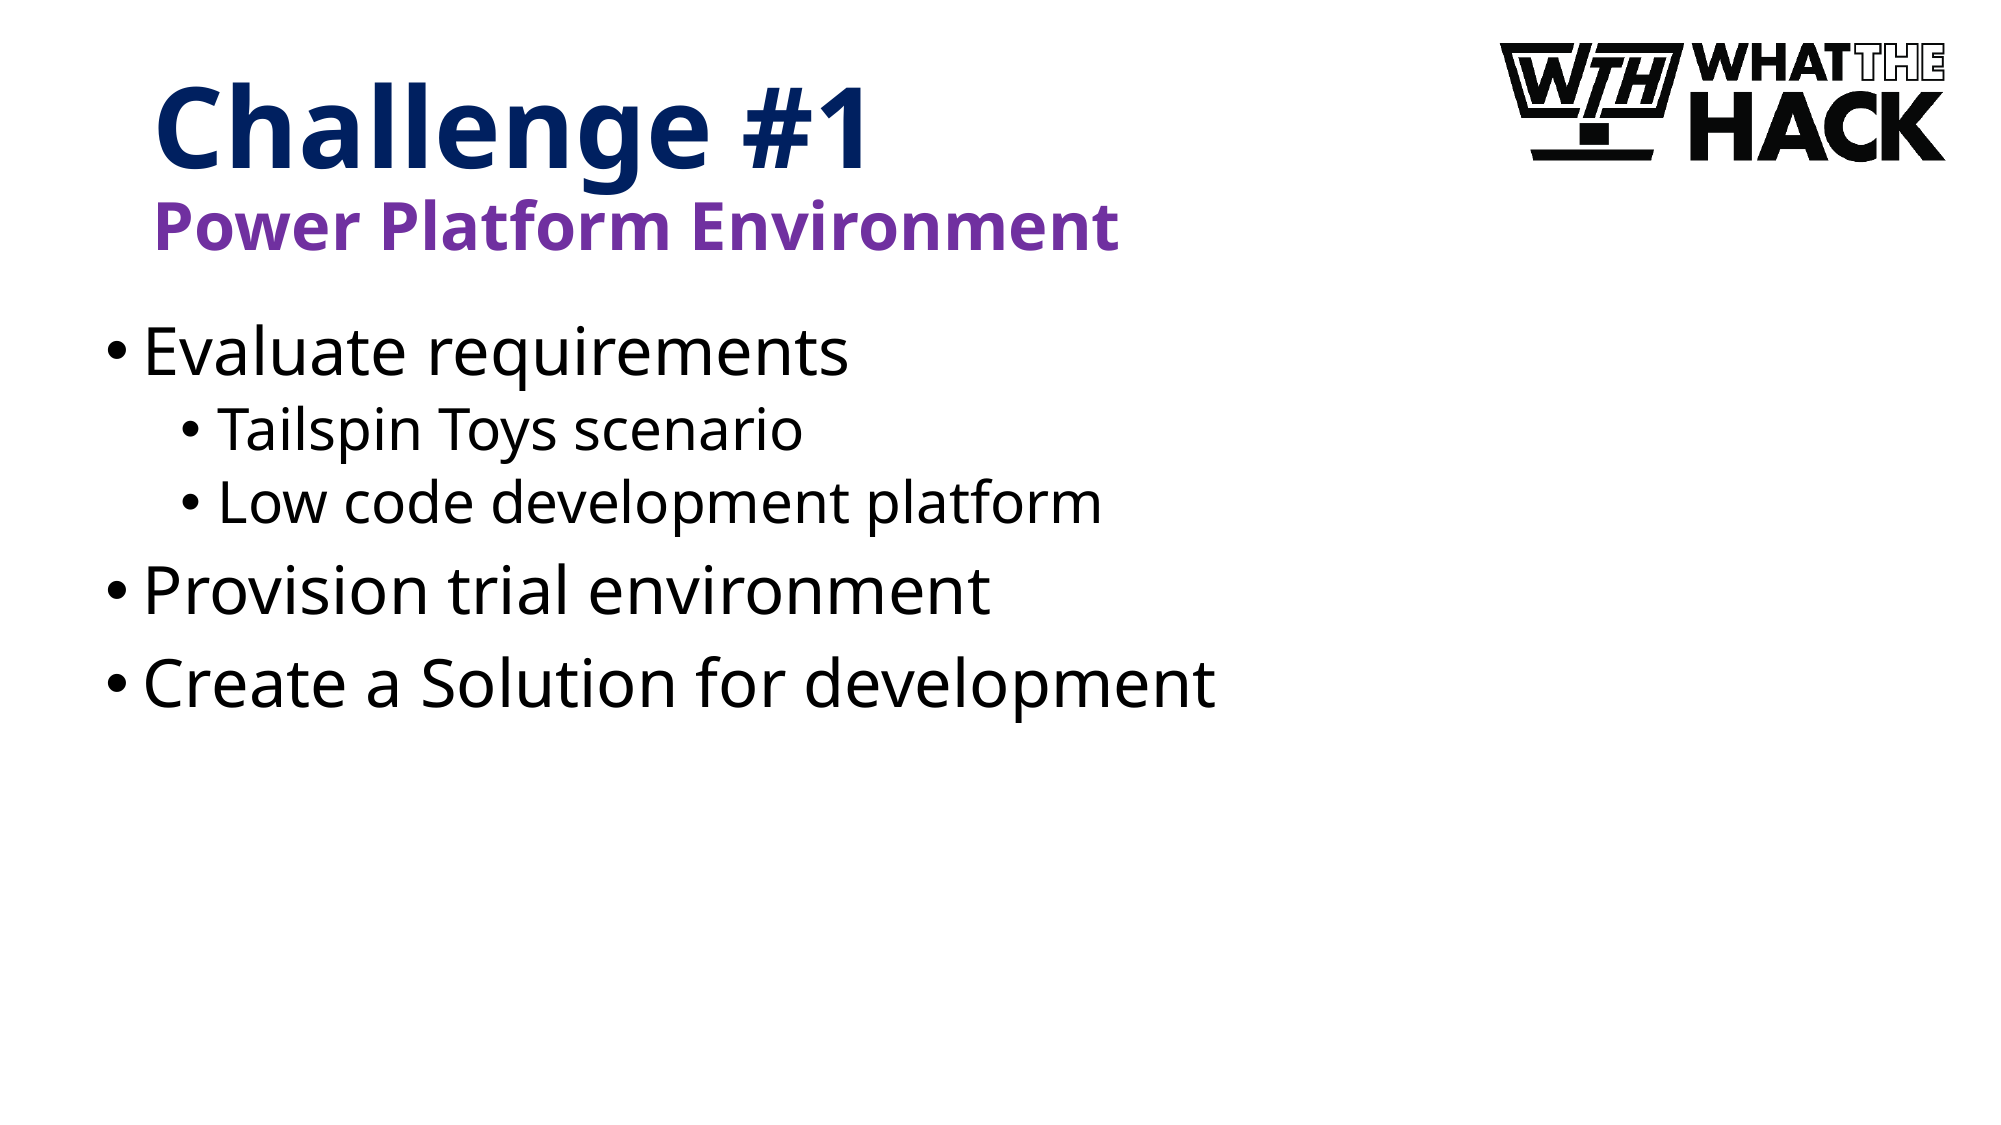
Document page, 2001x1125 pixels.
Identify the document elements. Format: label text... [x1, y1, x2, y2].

list Evaluate requirements Tailspin Toys scenario Low code development platform Provision trial environment Create a Solution for development [90, 310, 1957, 1058]
picture [1426, 0, 2000, 242]
title Challenge #1 Power Platform Environment [137, 59, 1863, 278]
